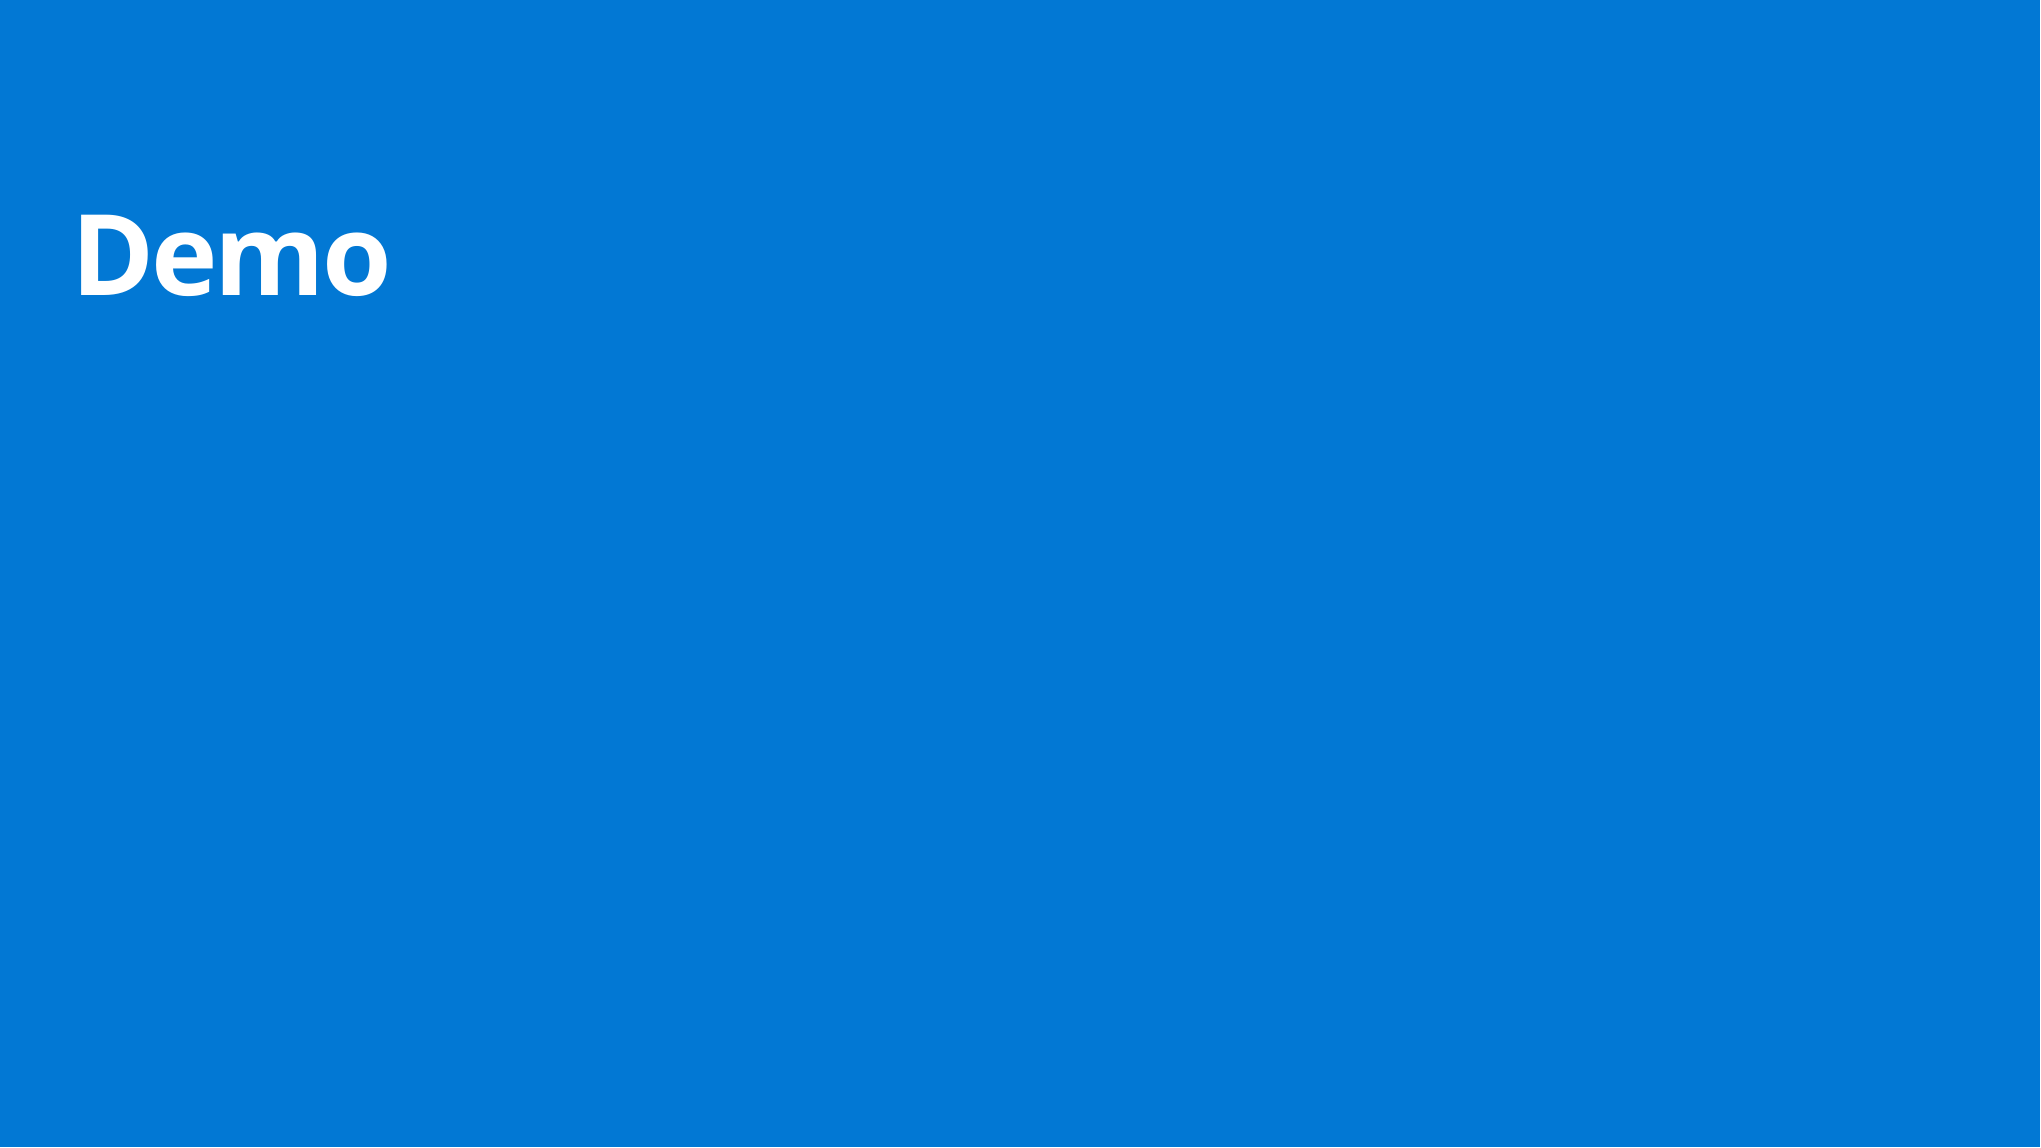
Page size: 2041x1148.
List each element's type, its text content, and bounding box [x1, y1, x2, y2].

title Demo [71, 198, 1394, 790]
